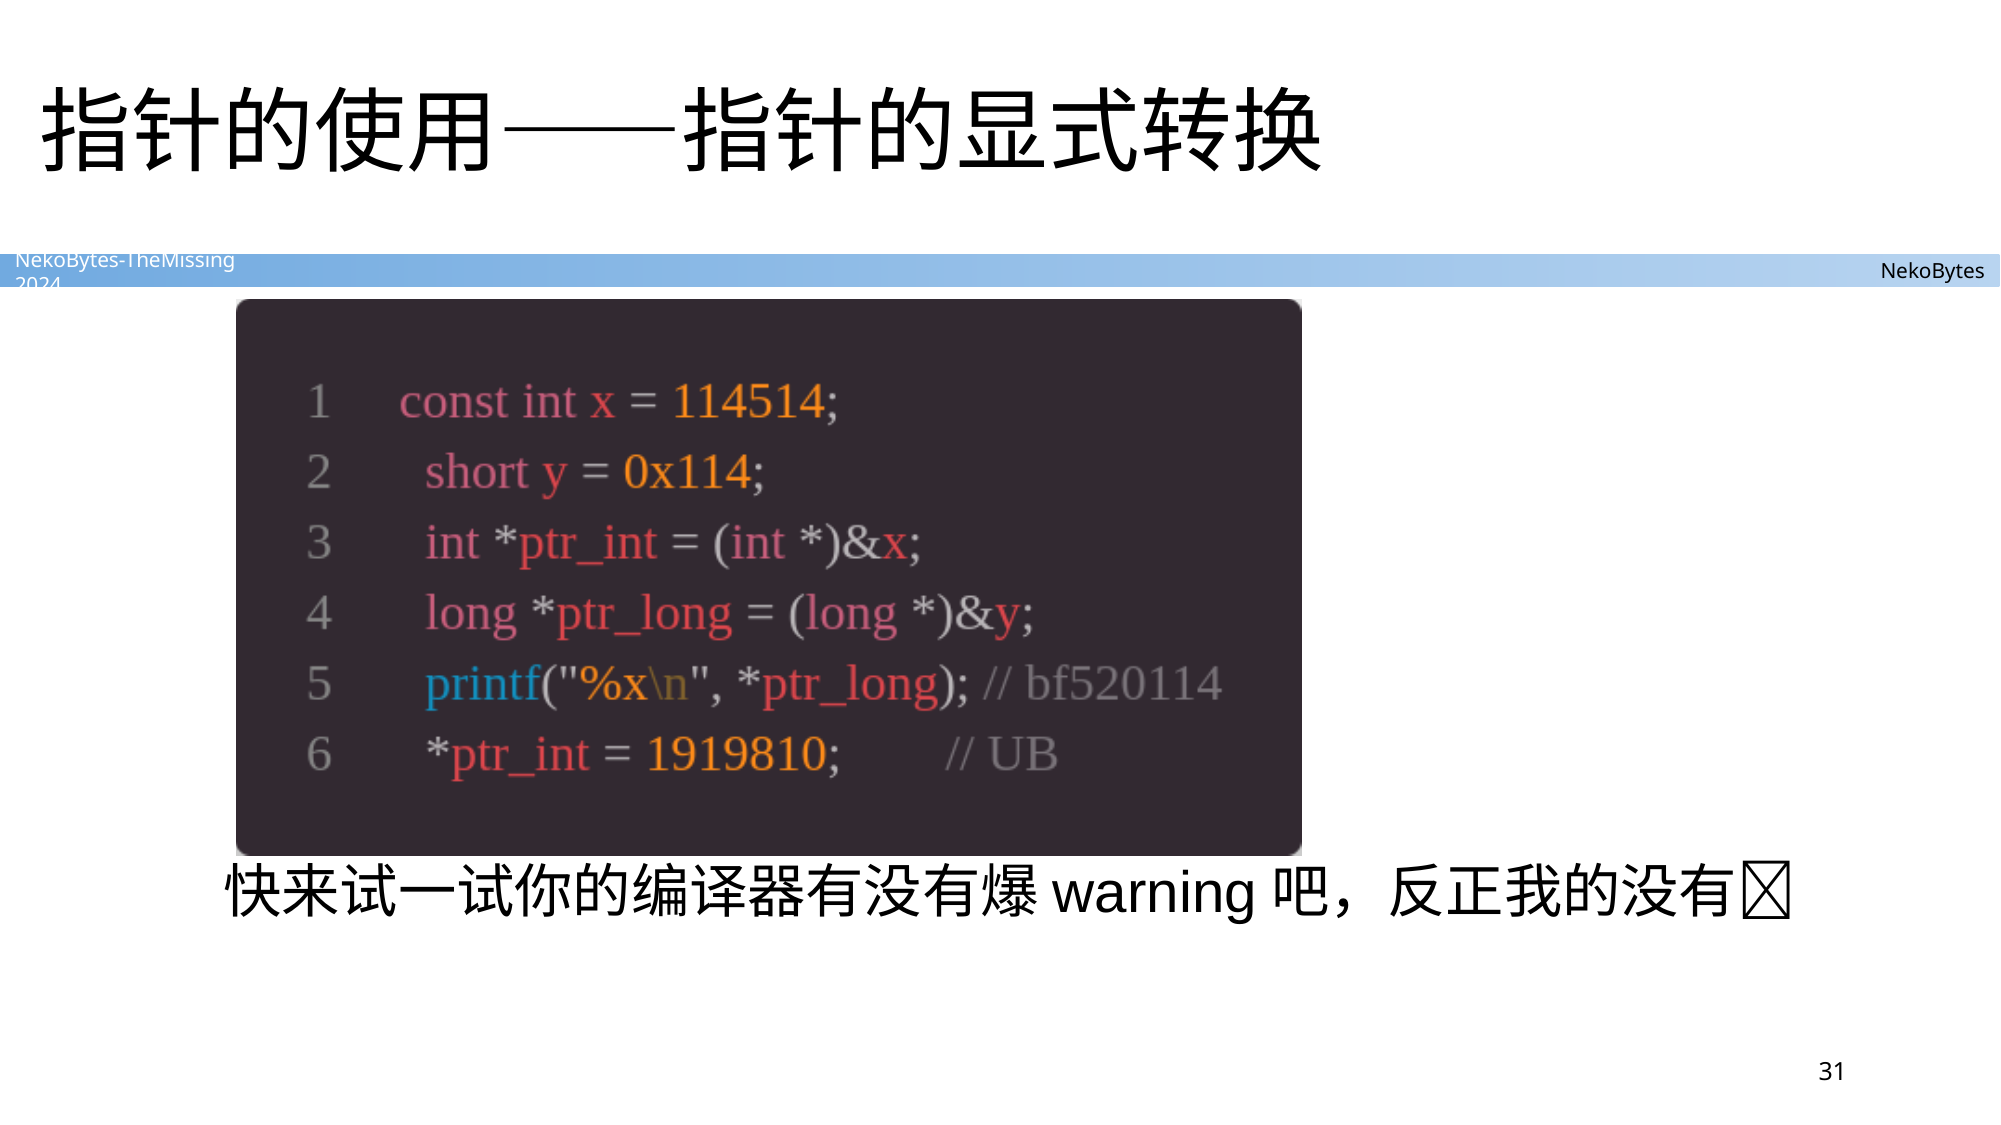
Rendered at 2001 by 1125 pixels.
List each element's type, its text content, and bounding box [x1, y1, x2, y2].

title 指针的使用——指针的显式转换 [39, 73, 1764, 183]
picture [236, 299, 1302, 856]
slide_number 31 [1412, 1042, 1862, 1103]
list 快来试一试你的编译器有没有爆warning吧，反正我的没有💔 [137, 299, 1862, 1013]
